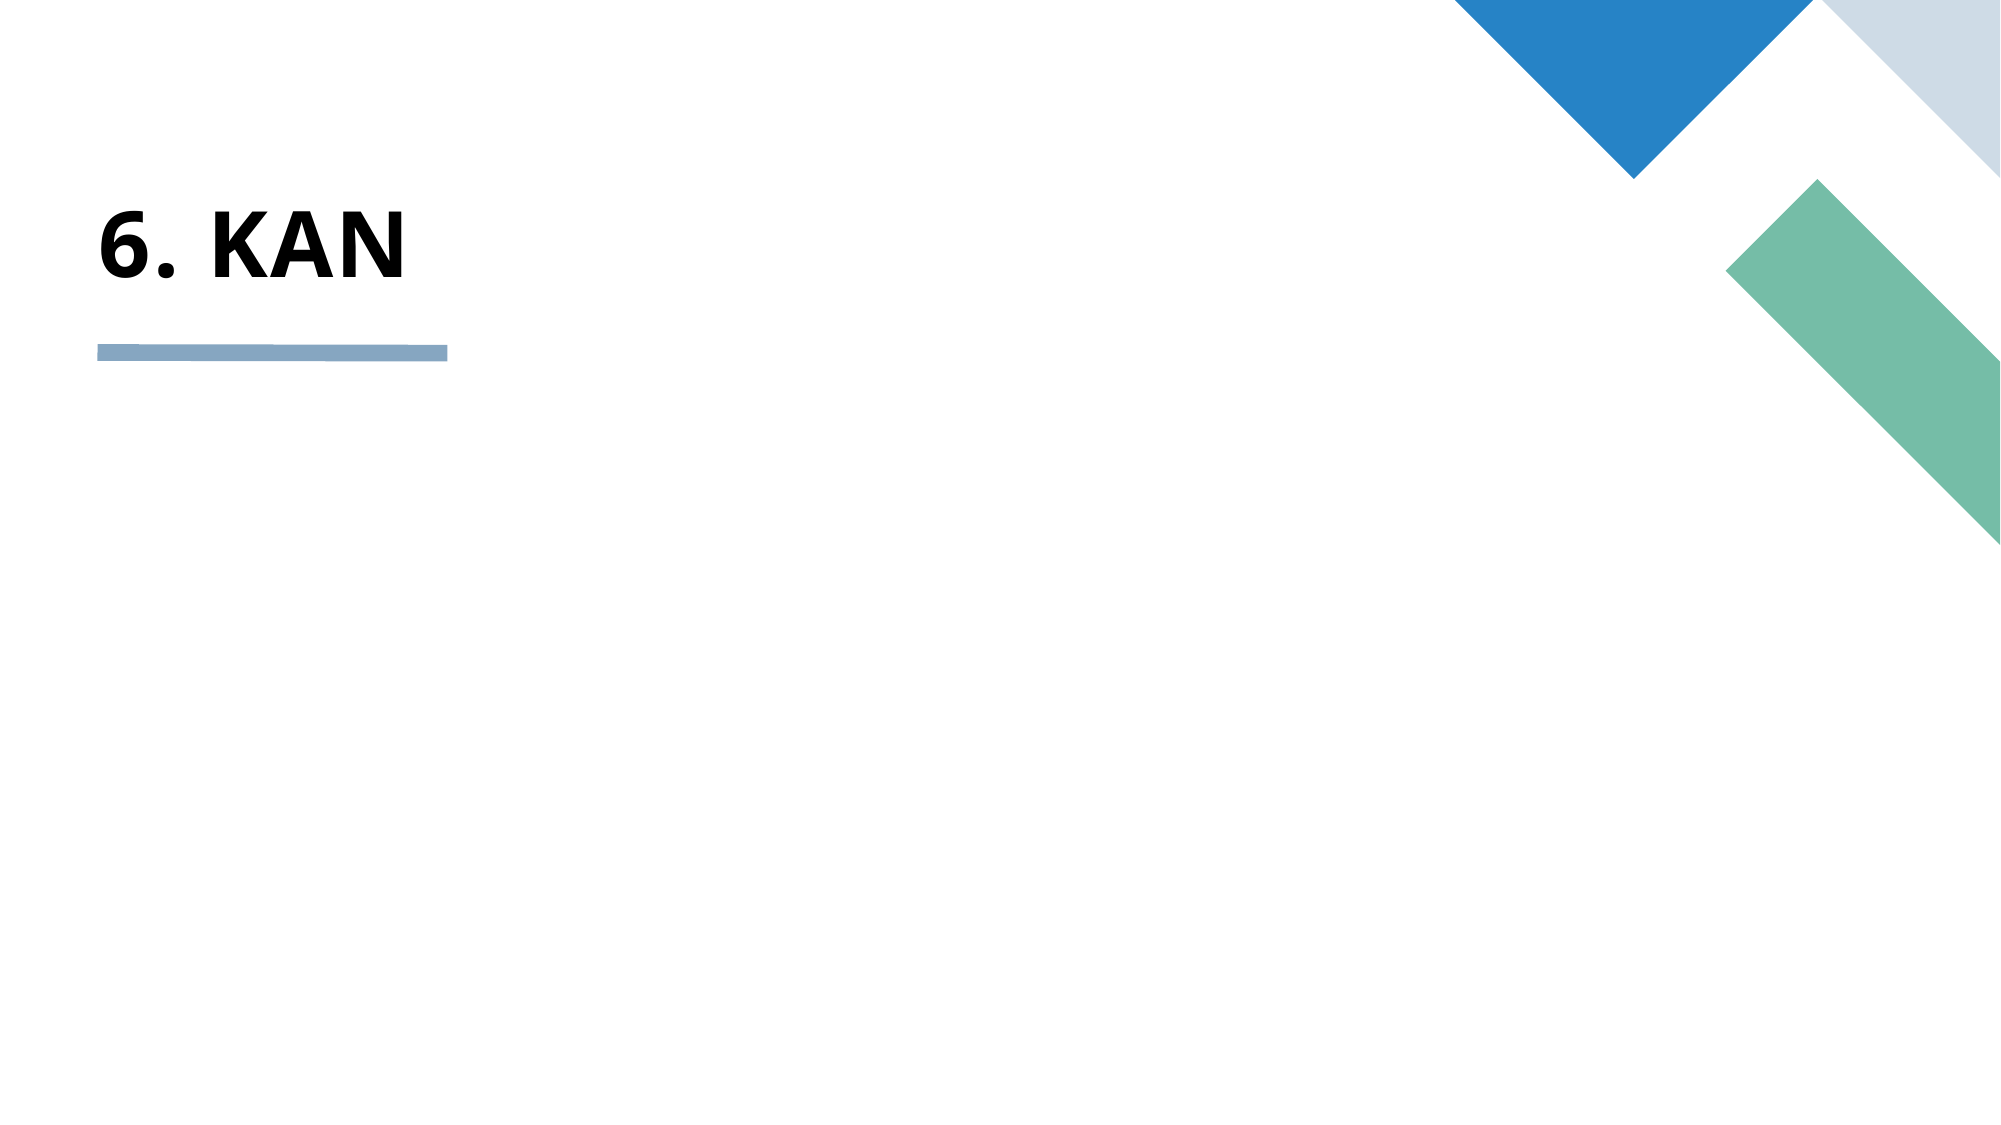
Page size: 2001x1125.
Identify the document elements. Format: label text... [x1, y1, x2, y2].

text_box 6. KAN [99, 19, 1883, 296]
